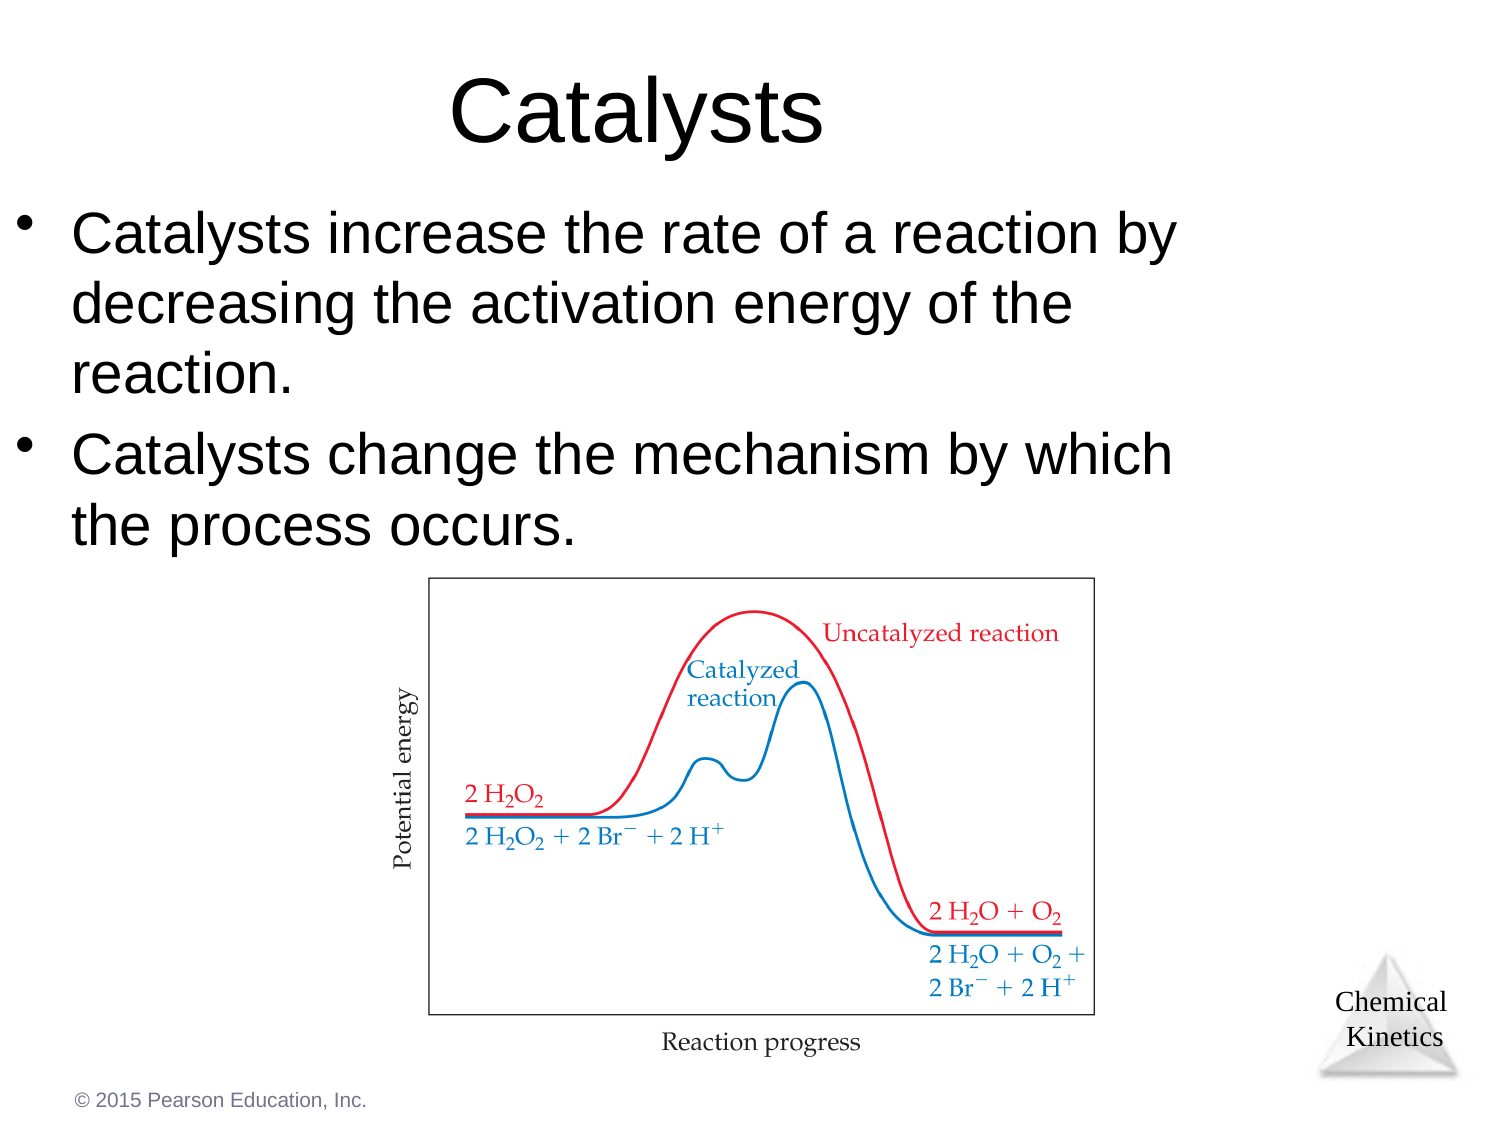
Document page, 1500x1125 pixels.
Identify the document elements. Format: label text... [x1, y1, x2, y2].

list Catalysts increase the rate of a reaction by decreasing the activation energy of the reaction. Catalysts change the mechanism by which the process occurs. [0, 187, 1275, 575]
title Catalysts [0, 12, 1275, 187]
picture [1275, 899, 1500, 1125]
picture [387, 571, 1101, 1059]
